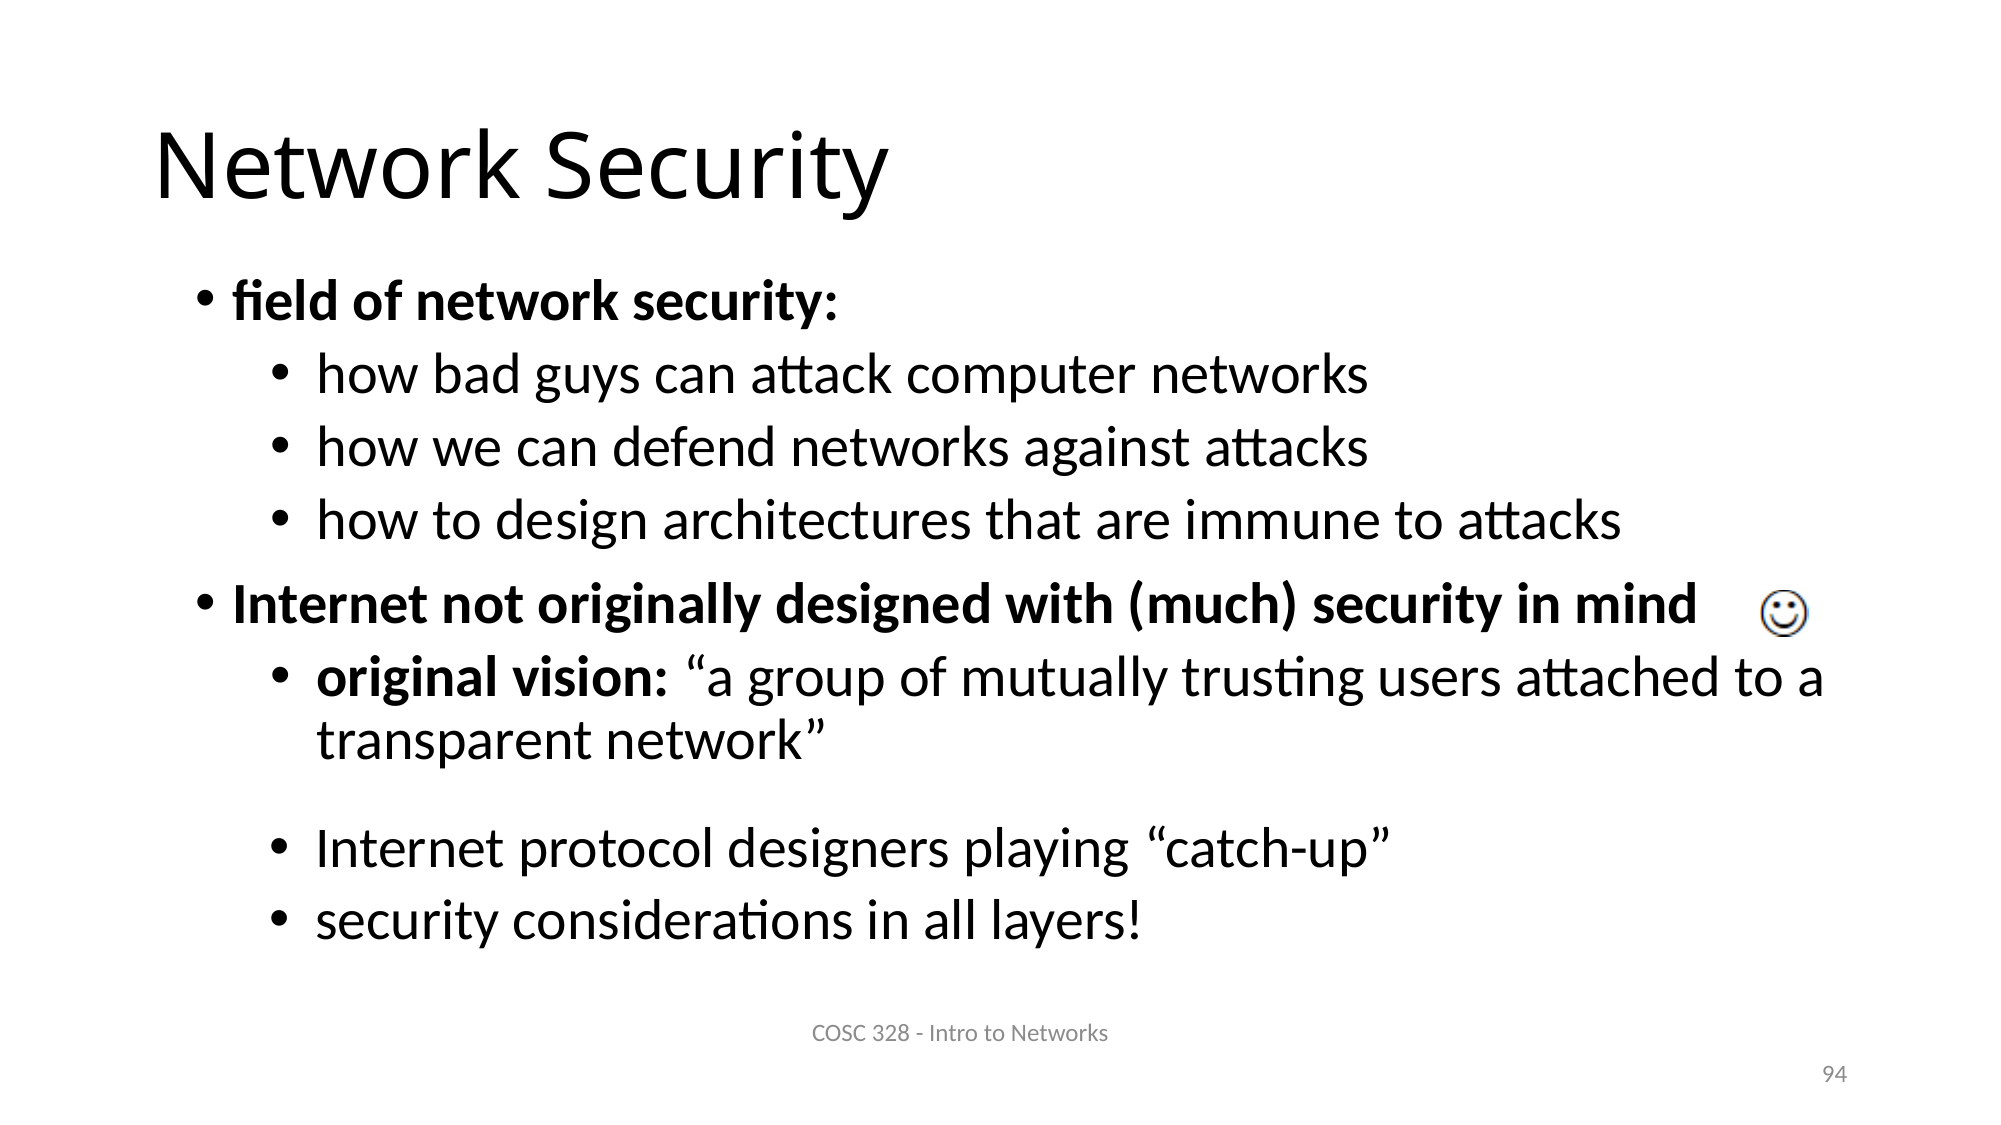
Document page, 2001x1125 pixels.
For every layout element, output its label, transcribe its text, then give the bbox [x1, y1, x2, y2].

picture [1760, 589, 1809, 637]
list Internet protocol designers playing “catch-up” security considerations in all layers! [180, 810, 1661, 962]
slide_number 94 [1412, 1042, 1863, 1103]
title Network Security [137, 59, 1863, 278]
list field of network security: how bad guys can attack computer networks how we can defend networks against attacks how to design architectures that are immune to attacks Internet not originally designed with (much) security in mind original vision: “a group of mutually trusting users attached to a transparent network” [180, 262, 1901, 984]
footer COSC 328 - Intro to Networks [20, 1012, 1901, 1052]
